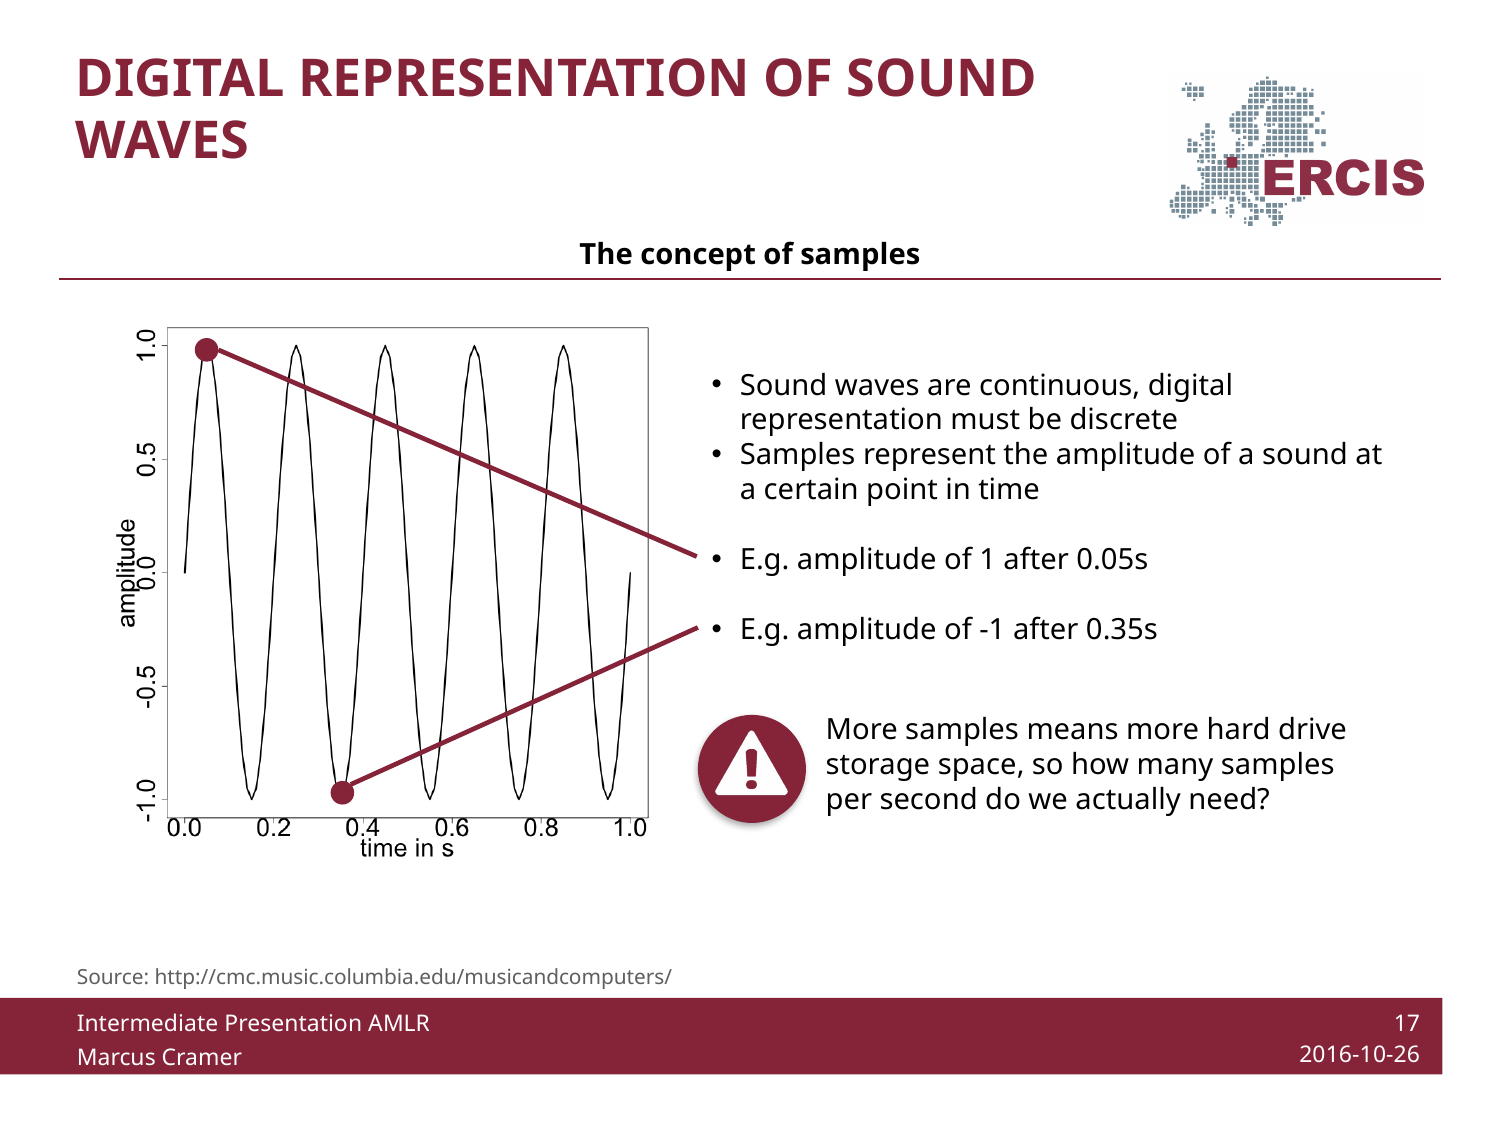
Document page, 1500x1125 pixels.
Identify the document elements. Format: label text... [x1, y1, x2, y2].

text_box Sound waves are continuous, digital representation must be discrete Samples represent the amplitude of a sound at a certain point in time E.g. amplitude of 1 after 0.05s E.g. amplitude of -1 after 0.35s [696, 358, 1400, 653]
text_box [350, 627, 699, 785]
title Digital representation of sound waves [61, 36, 1128, 116]
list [105, 306, 668, 869]
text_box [218, 349, 698, 557]
list Source: http://cmc.music.columbia.edu/musicandcomputers/ [62, 956, 1433, 1000]
text_box More samples means more hard drive storage space, so how many samples per second do we actually need? [810, 702, 1387, 868]
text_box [58, 228, 1442, 280]
picture [1167, 72, 1426, 228]
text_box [697, 714, 807, 824]
